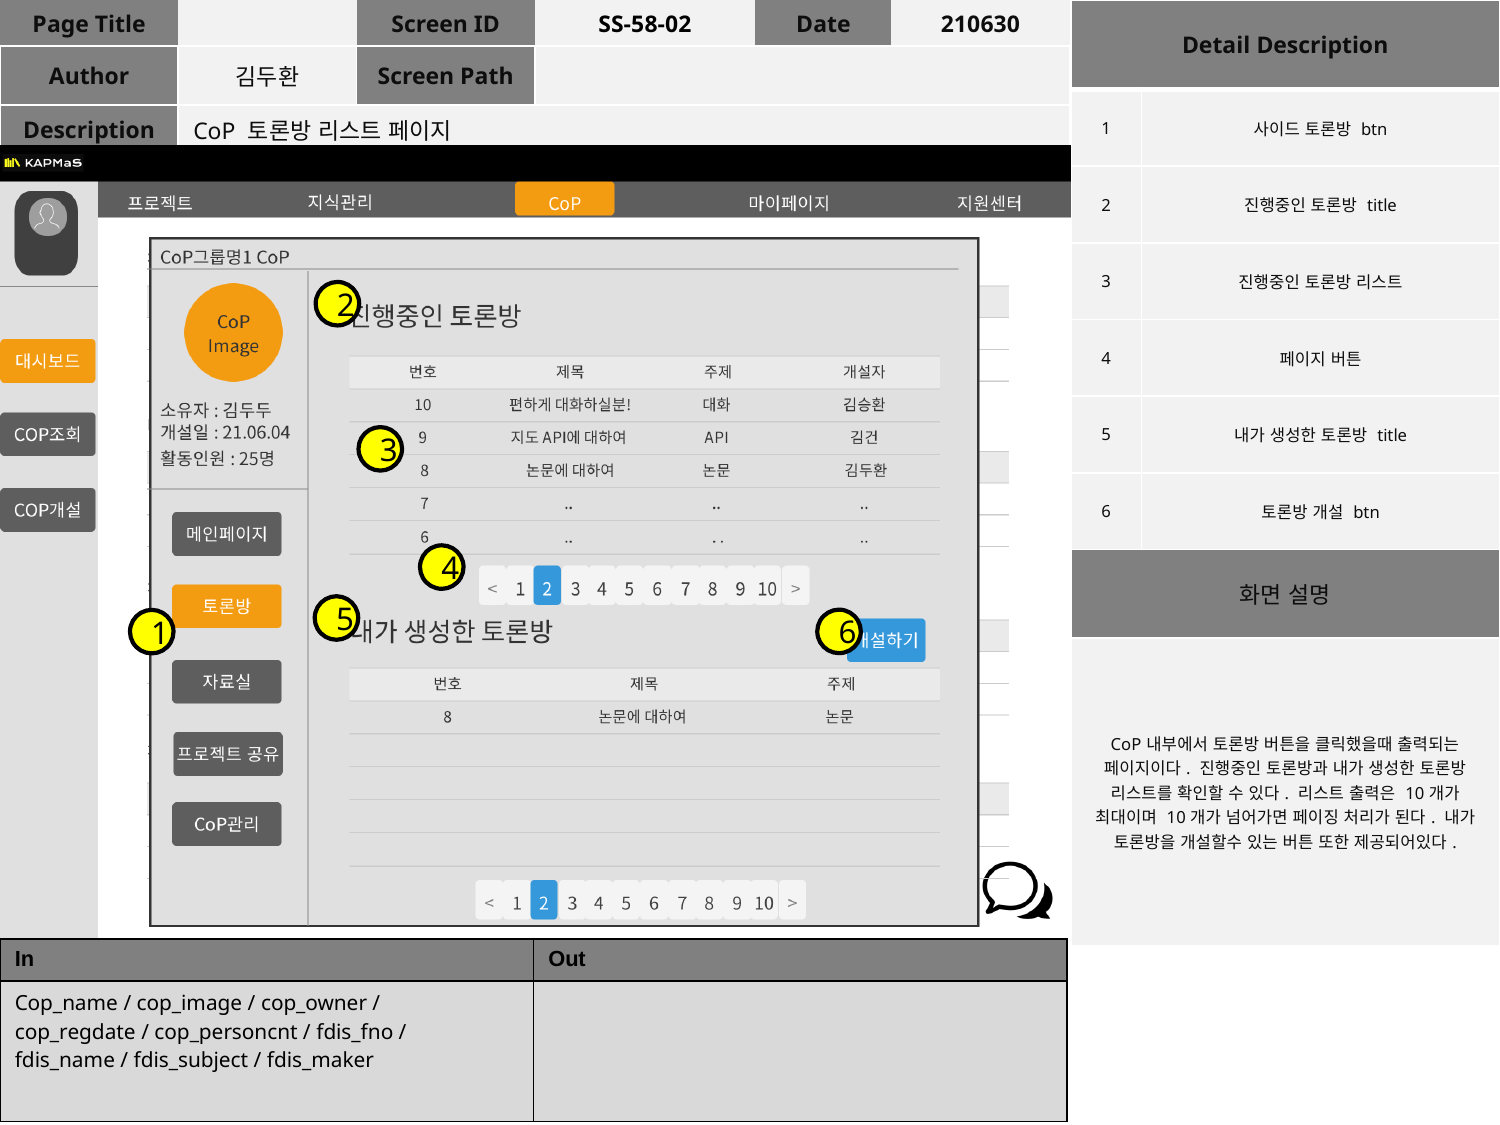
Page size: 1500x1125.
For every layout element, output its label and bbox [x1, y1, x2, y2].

table_cell [1072, 92, 1141, 165]
table_cell [1142, 474, 1499, 549]
picture [0, 145, 1071, 941]
table_cell [1, 47, 177, 104]
table_header [1, 941, 533, 980]
table_cell [1072, 550, 1499, 637]
table_cell [1142, 167, 1499, 242]
table_cell [536, 47, 1069, 104]
table_cell [1072, 397, 1141, 472]
table_header [1072, 1, 1499, 87]
table_cell [1072, 474, 1141, 549]
table_cell [1072, 639, 1499, 945]
table_cell [1, 982, 533, 1121]
table_cell [1072, 167, 1141, 242]
table_cell [1142, 397, 1499, 472]
table_cell [534, 982, 1066, 1121]
table_cell [1072, 244, 1141, 319]
table_cell [1142, 92, 1499, 165]
table_cell [1142, 244, 1499, 319]
table_header [0, 0, 1070, 45]
table_header [534, 941, 1066, 980]
table_cell [179, 47, 356, 104]
table_cell [1142, 320, 1499, 395]
table_cell [357, 47, 534, 104]
table_cell [1072, 320, 1141, 395]
table_cell [179, 106, 1069, 145]
table_cell [1, 106, 177, 145]
